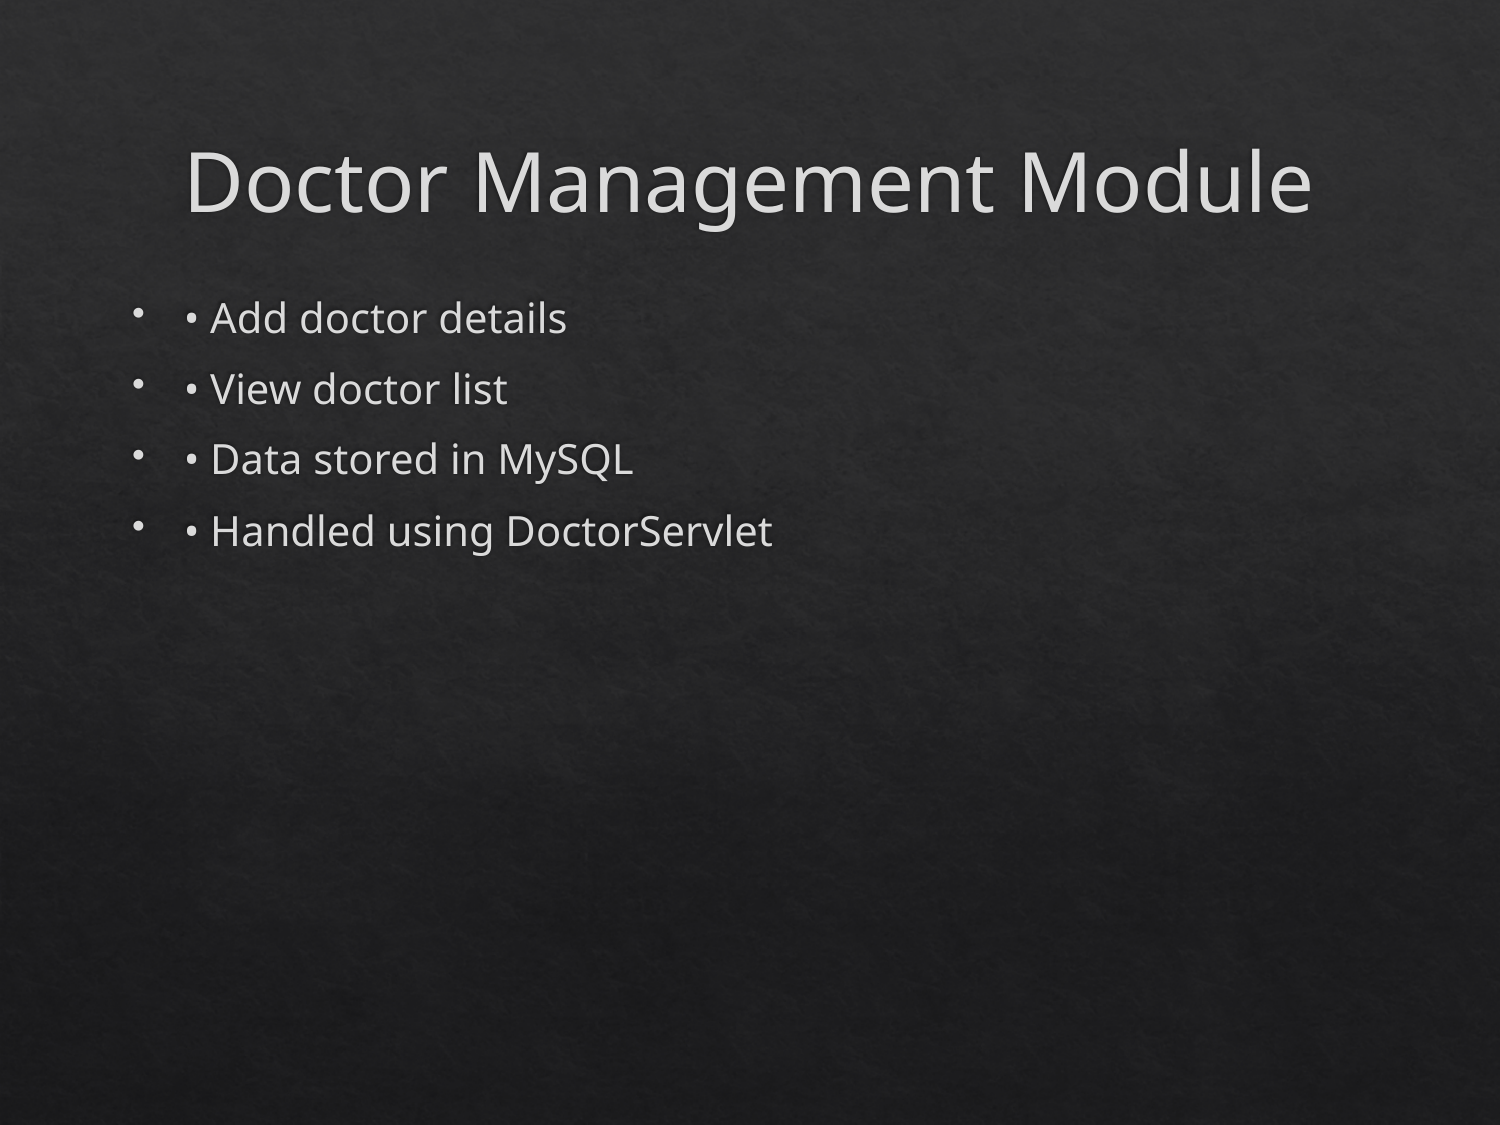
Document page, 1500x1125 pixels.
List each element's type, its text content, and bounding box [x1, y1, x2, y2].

title Doctor Management Module [112, 99, 1387, 260]
list • Add doctor details • View doctor list • Data stored in MySQL • Handled using DoctorServlet [112, 284, 1387, 950]
